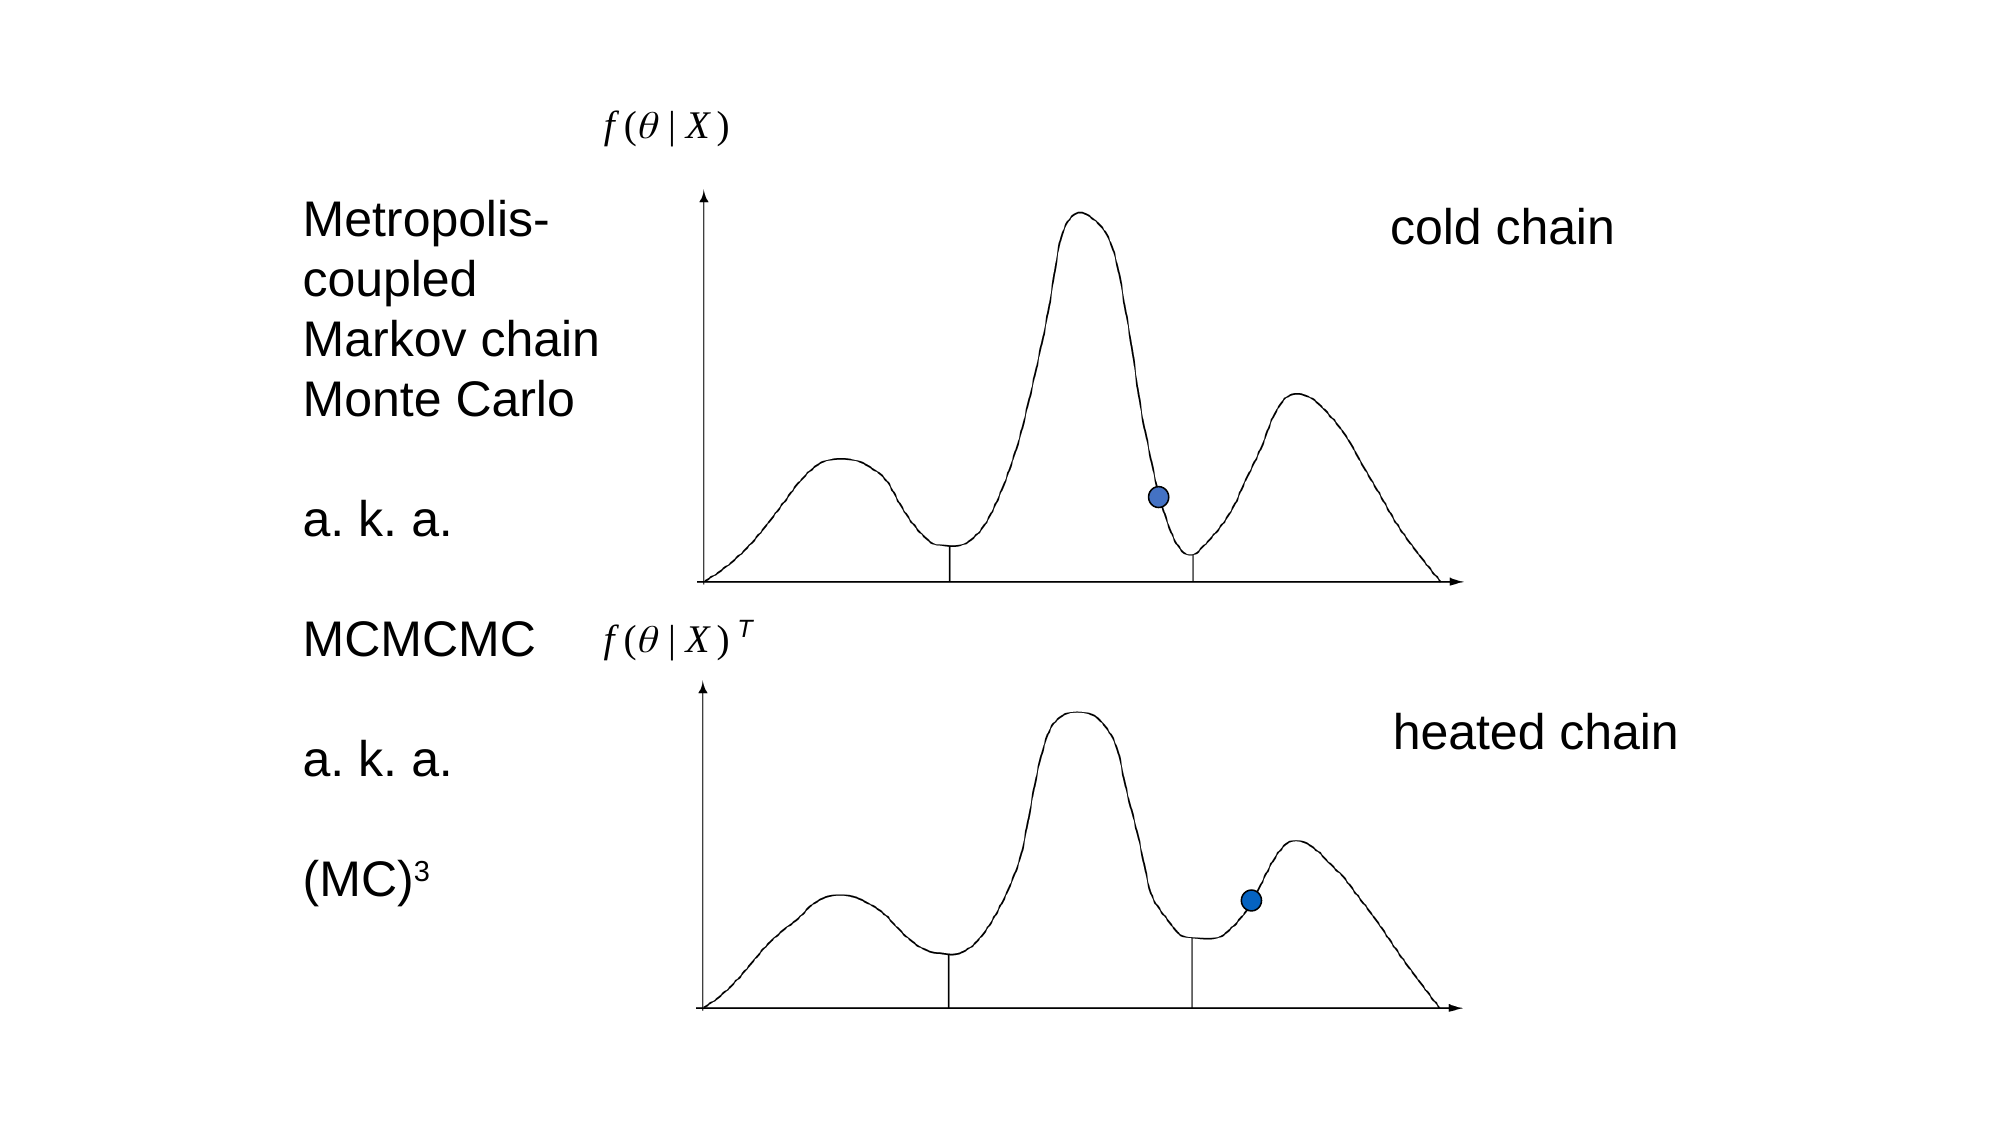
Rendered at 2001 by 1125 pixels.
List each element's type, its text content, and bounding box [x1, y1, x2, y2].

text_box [590, 102, 738, 156]
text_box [589, 616, 738, 669]
text_box Metropolis-coupled Markov chain Monte Carlo a. k. a. MCMCMC a. k. a. (MC)3 [288, 178, 663, 914]
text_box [696, 187, 1700, 1012]
